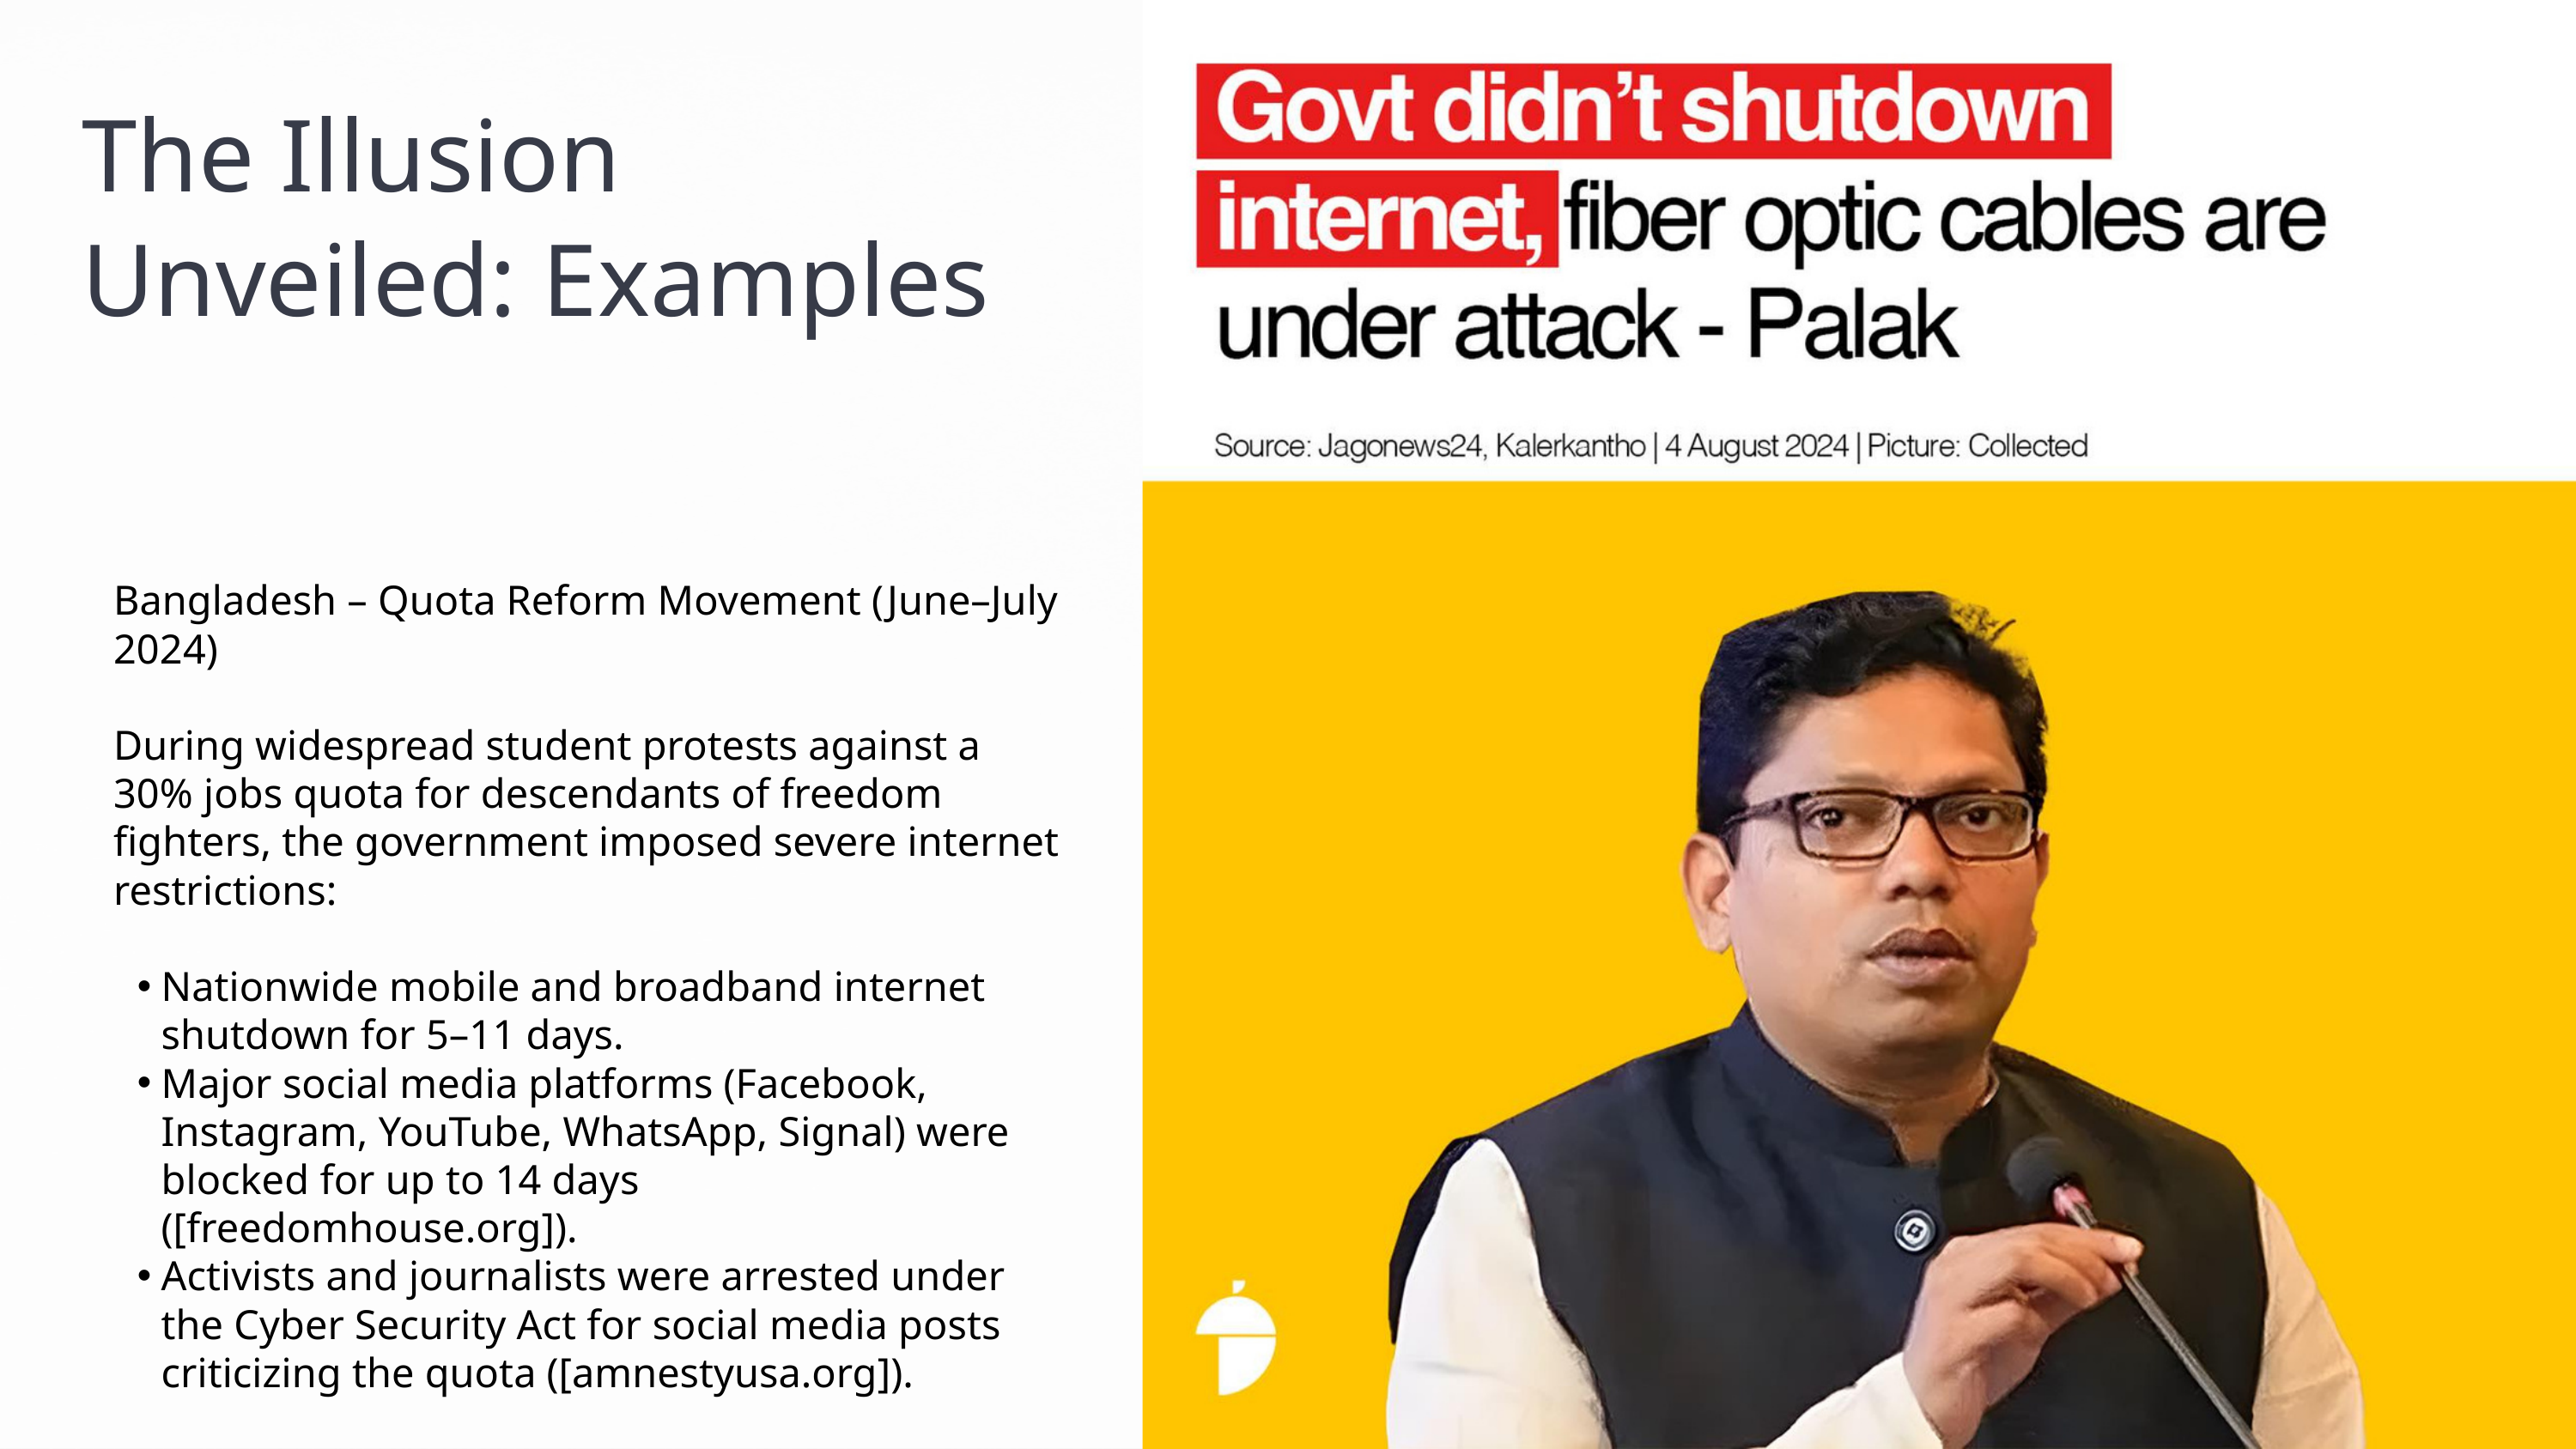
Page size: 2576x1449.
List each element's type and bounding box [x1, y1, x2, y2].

text_box [0, 0, 2576, 1449]
